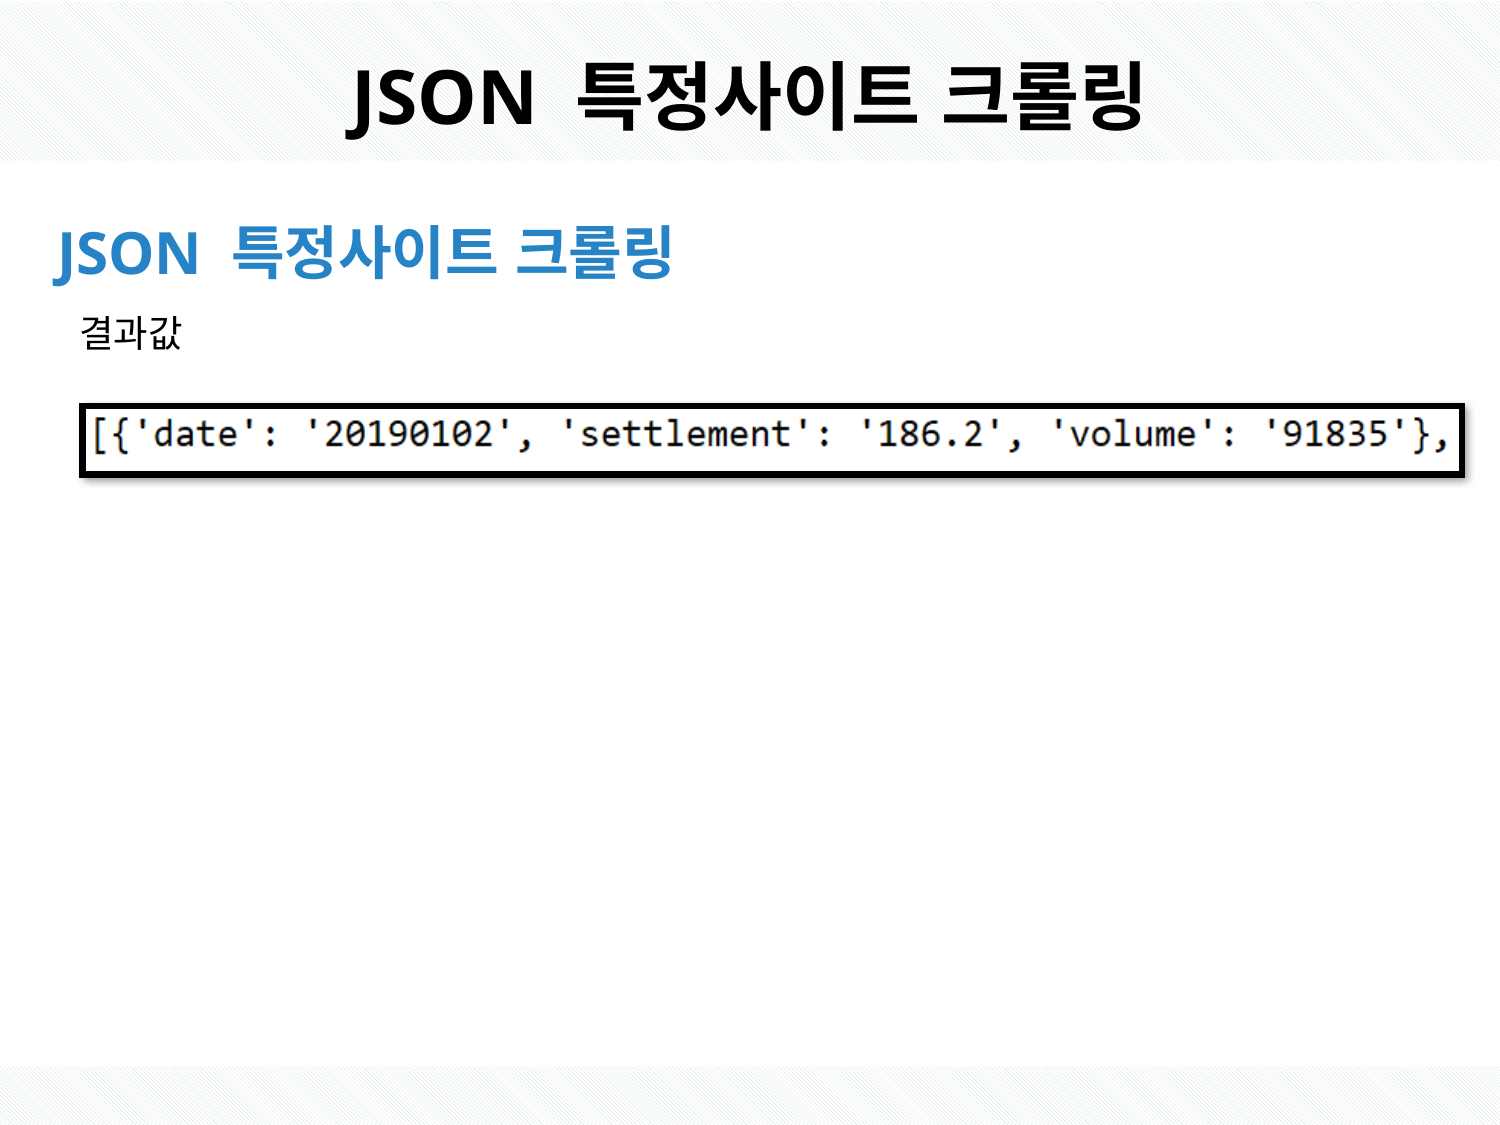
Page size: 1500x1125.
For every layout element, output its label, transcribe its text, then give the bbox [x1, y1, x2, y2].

title JSON 특정사이트 크롤링 [0, 1, 1500, 161]
picture [85, 408, 1459, 472]
text_box 결과값 [64, 302, 815, 363]
list JSON 특정사이트 크롤링 [41, 208, 1500, 1071]
